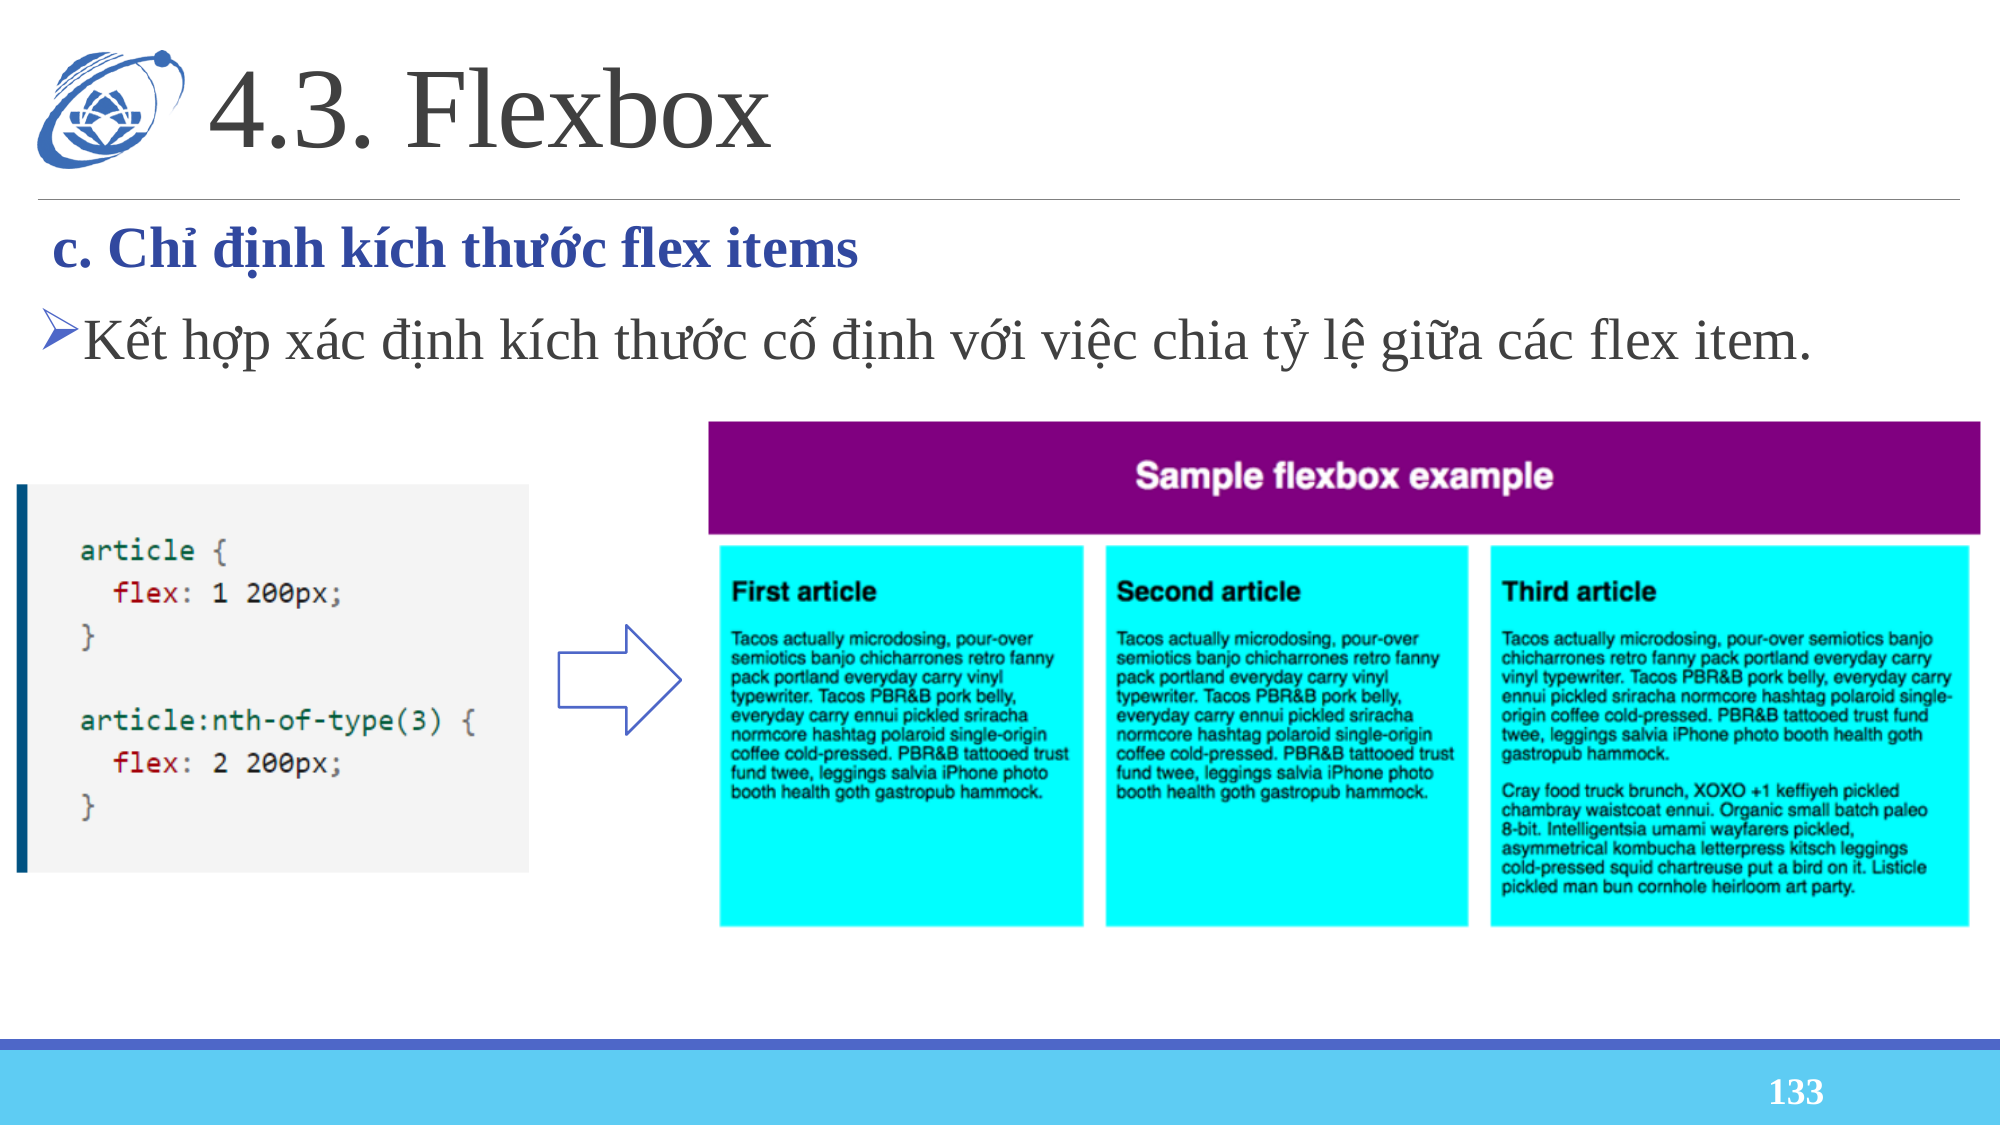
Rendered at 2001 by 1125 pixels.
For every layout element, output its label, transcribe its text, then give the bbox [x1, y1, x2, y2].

list c. Chỉ định kích thước flex items Kết hợp xác định kích thước cố định với việc chia tỷ lệ giữa các flex item. [37, 209, 1961, 1011]
slide_number 133 [1624, 1059, 1840, 1120]
picture [705, 418, 1987, 941]
title 4.3. Flexbox [193, 47, 1961, 192]
picture [13, 483, 529, 877]
text_box [557, 624, 682, 736]
picture [37, 34, 185, 183]
